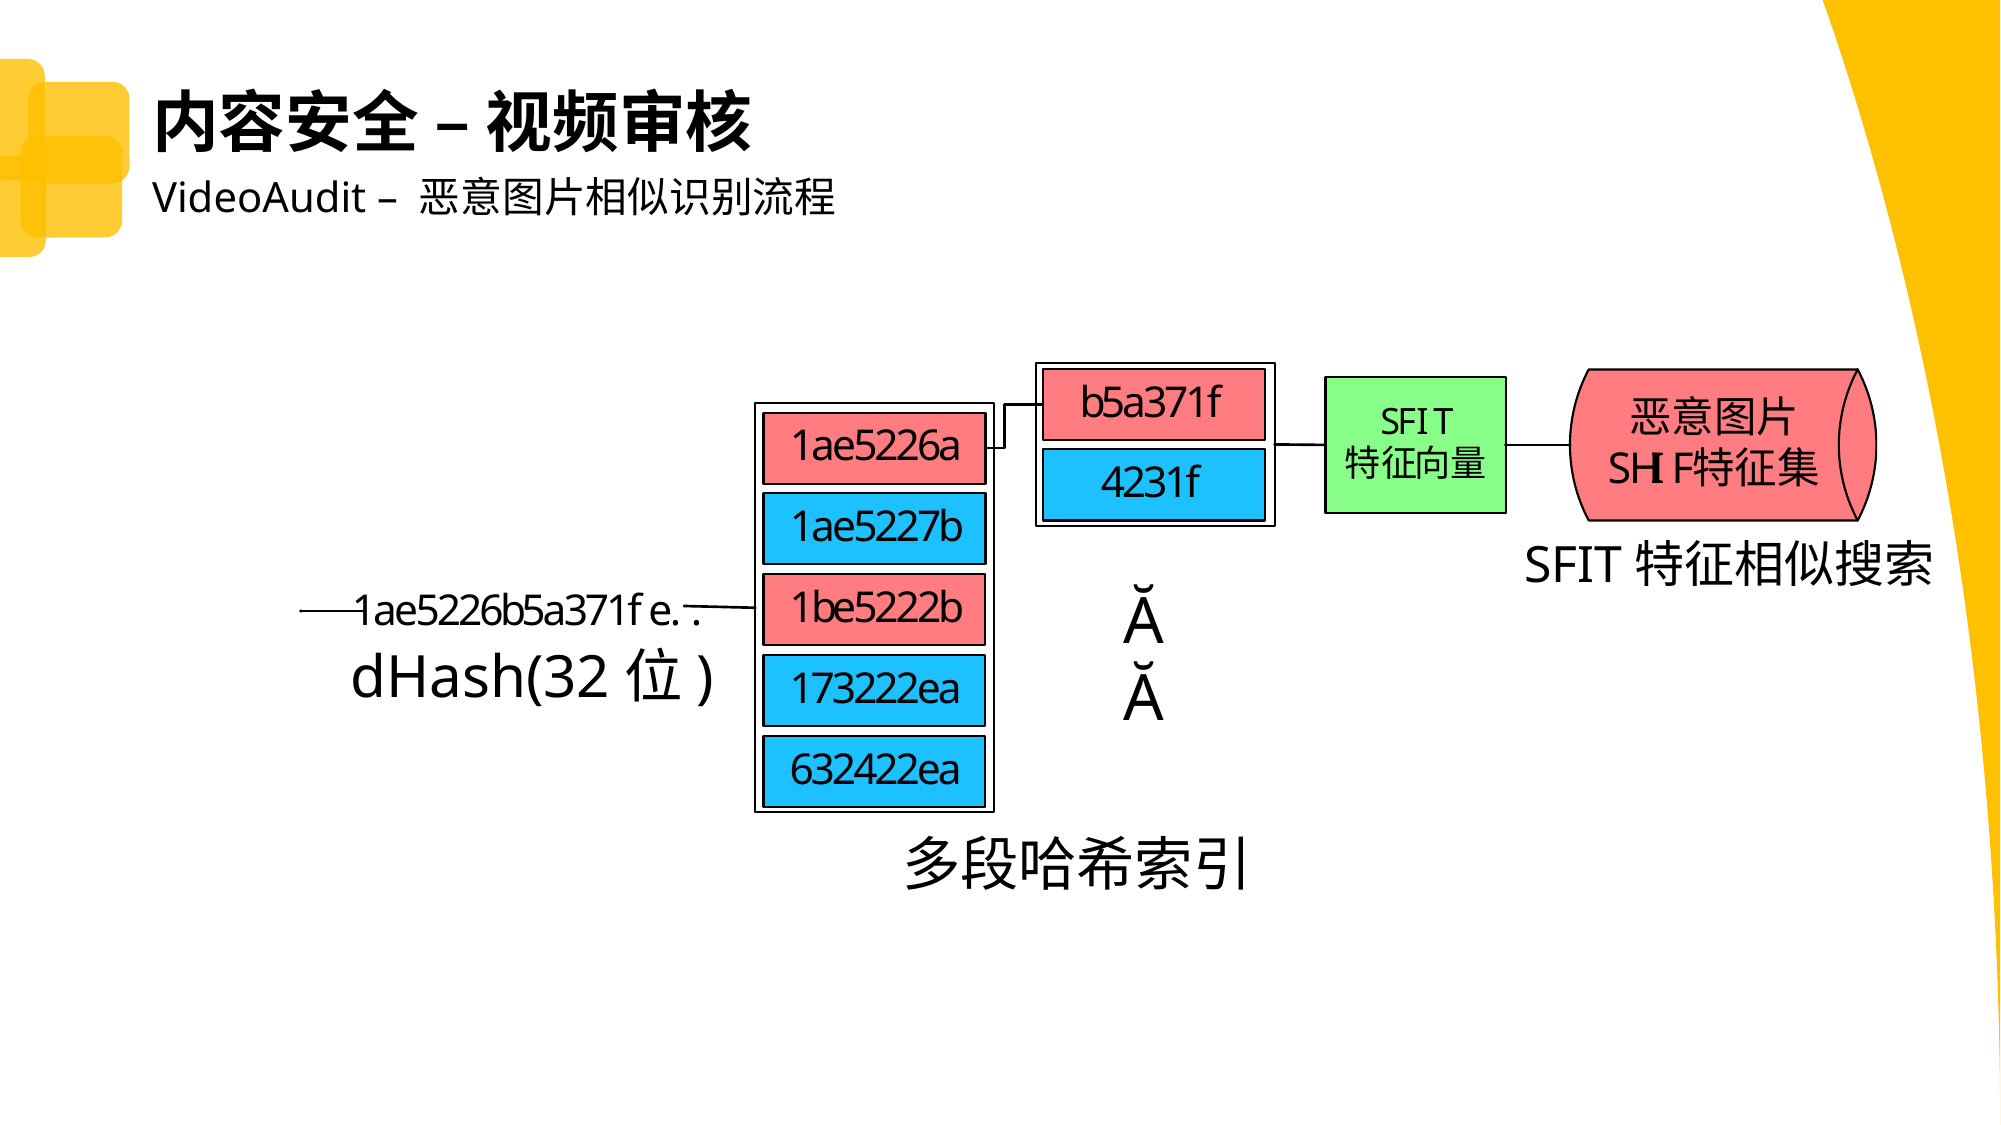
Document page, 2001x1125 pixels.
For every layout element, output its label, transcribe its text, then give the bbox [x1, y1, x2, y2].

list VideoAudit – 恶意图片相似识别流程 [137, 169, 1274, 231]
text_box 多段哈希索引 [887, 819, 1267, 905]
list 内容安全 – 视频审核 [137, 81, 797, 169]
text_box SFIT特征相似搜索 [1878, 525, 1950, 600]
picture [49, 357, 1878, 814]
